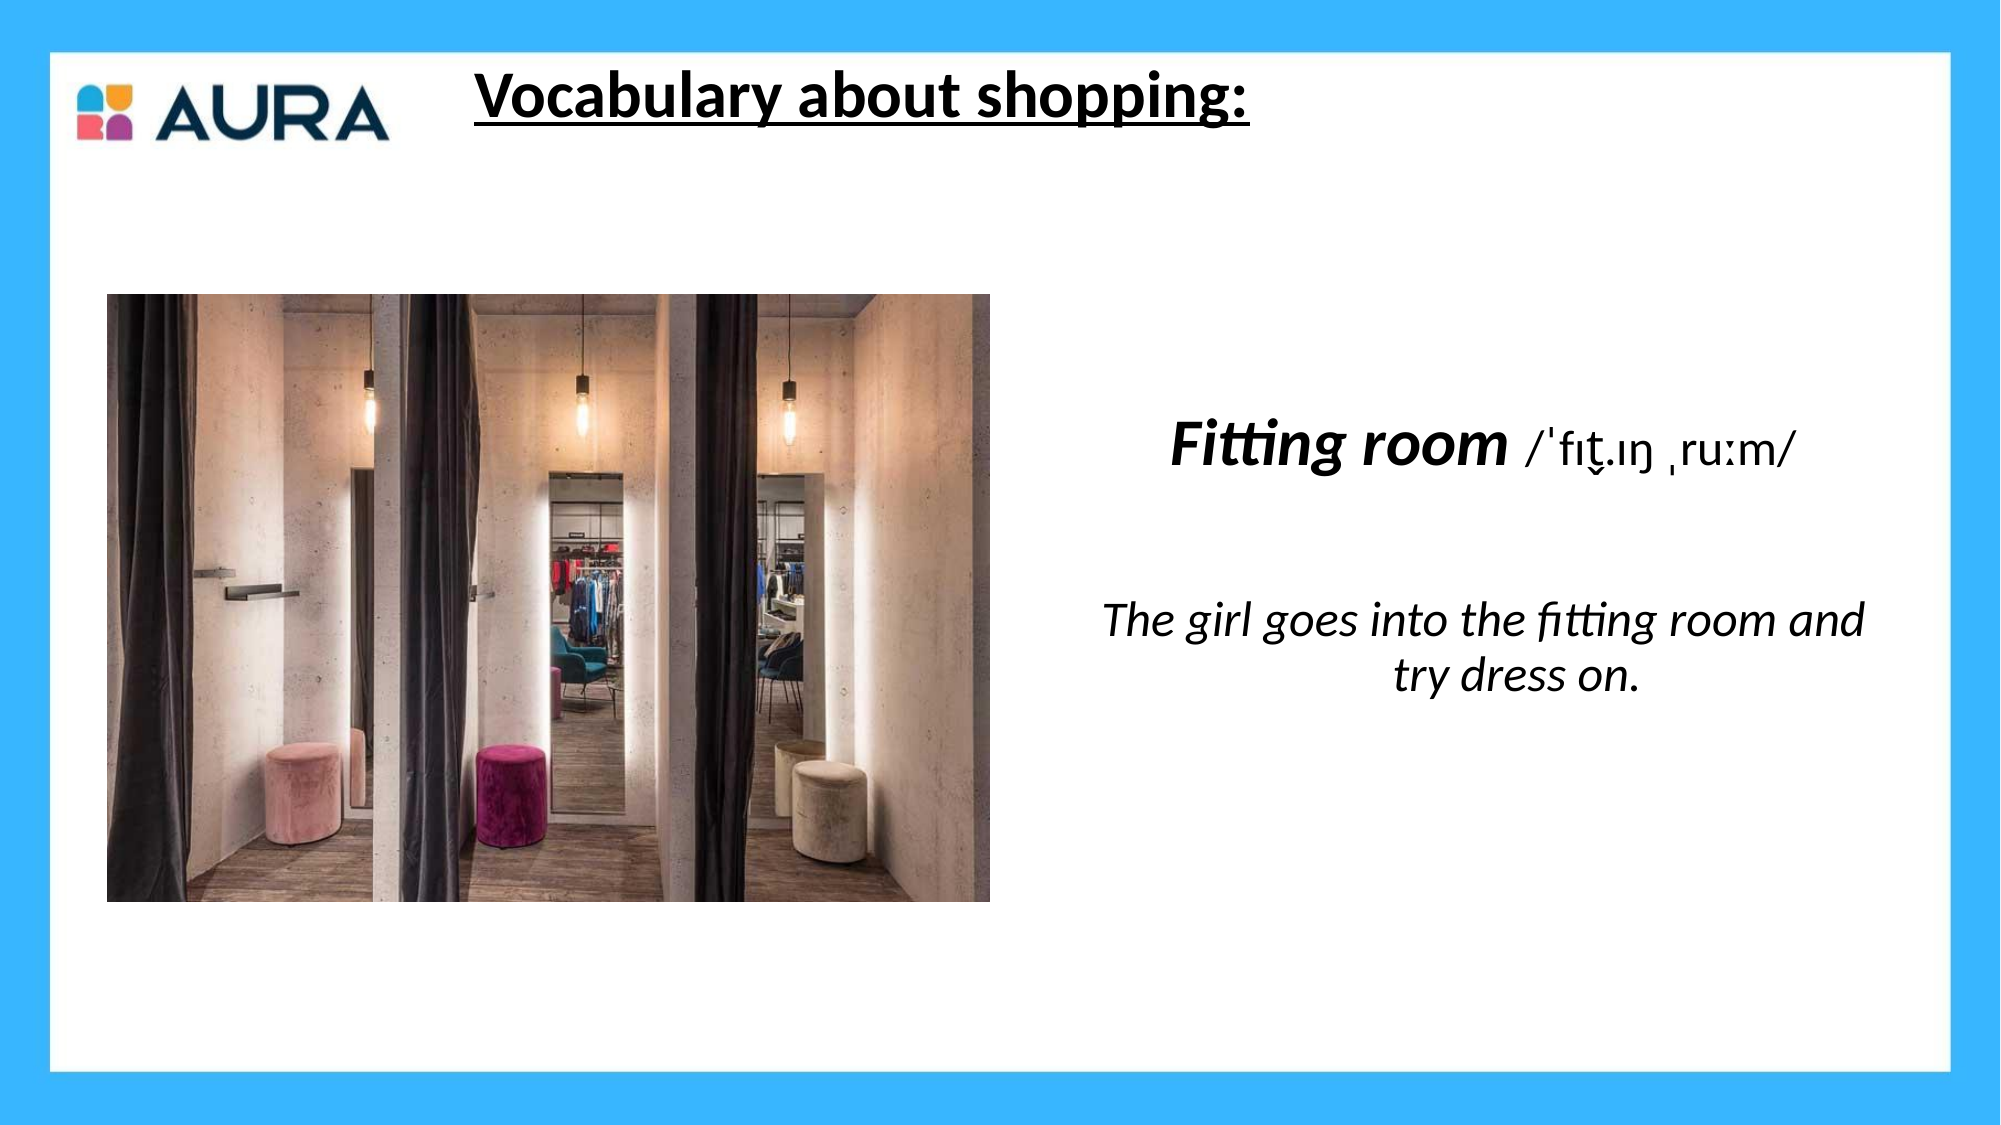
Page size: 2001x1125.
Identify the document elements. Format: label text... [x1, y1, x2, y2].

subtitle Vocabulary about shopping: [107, 52, 1608, 175]
text_box Fitting room /ˈfɪt̬.ɪŋ ˌruːm/ The girl goes into the fitting room and try dress on. [1053, 400, 1906, 902]
picture [0, 0, 2001, 1125]
